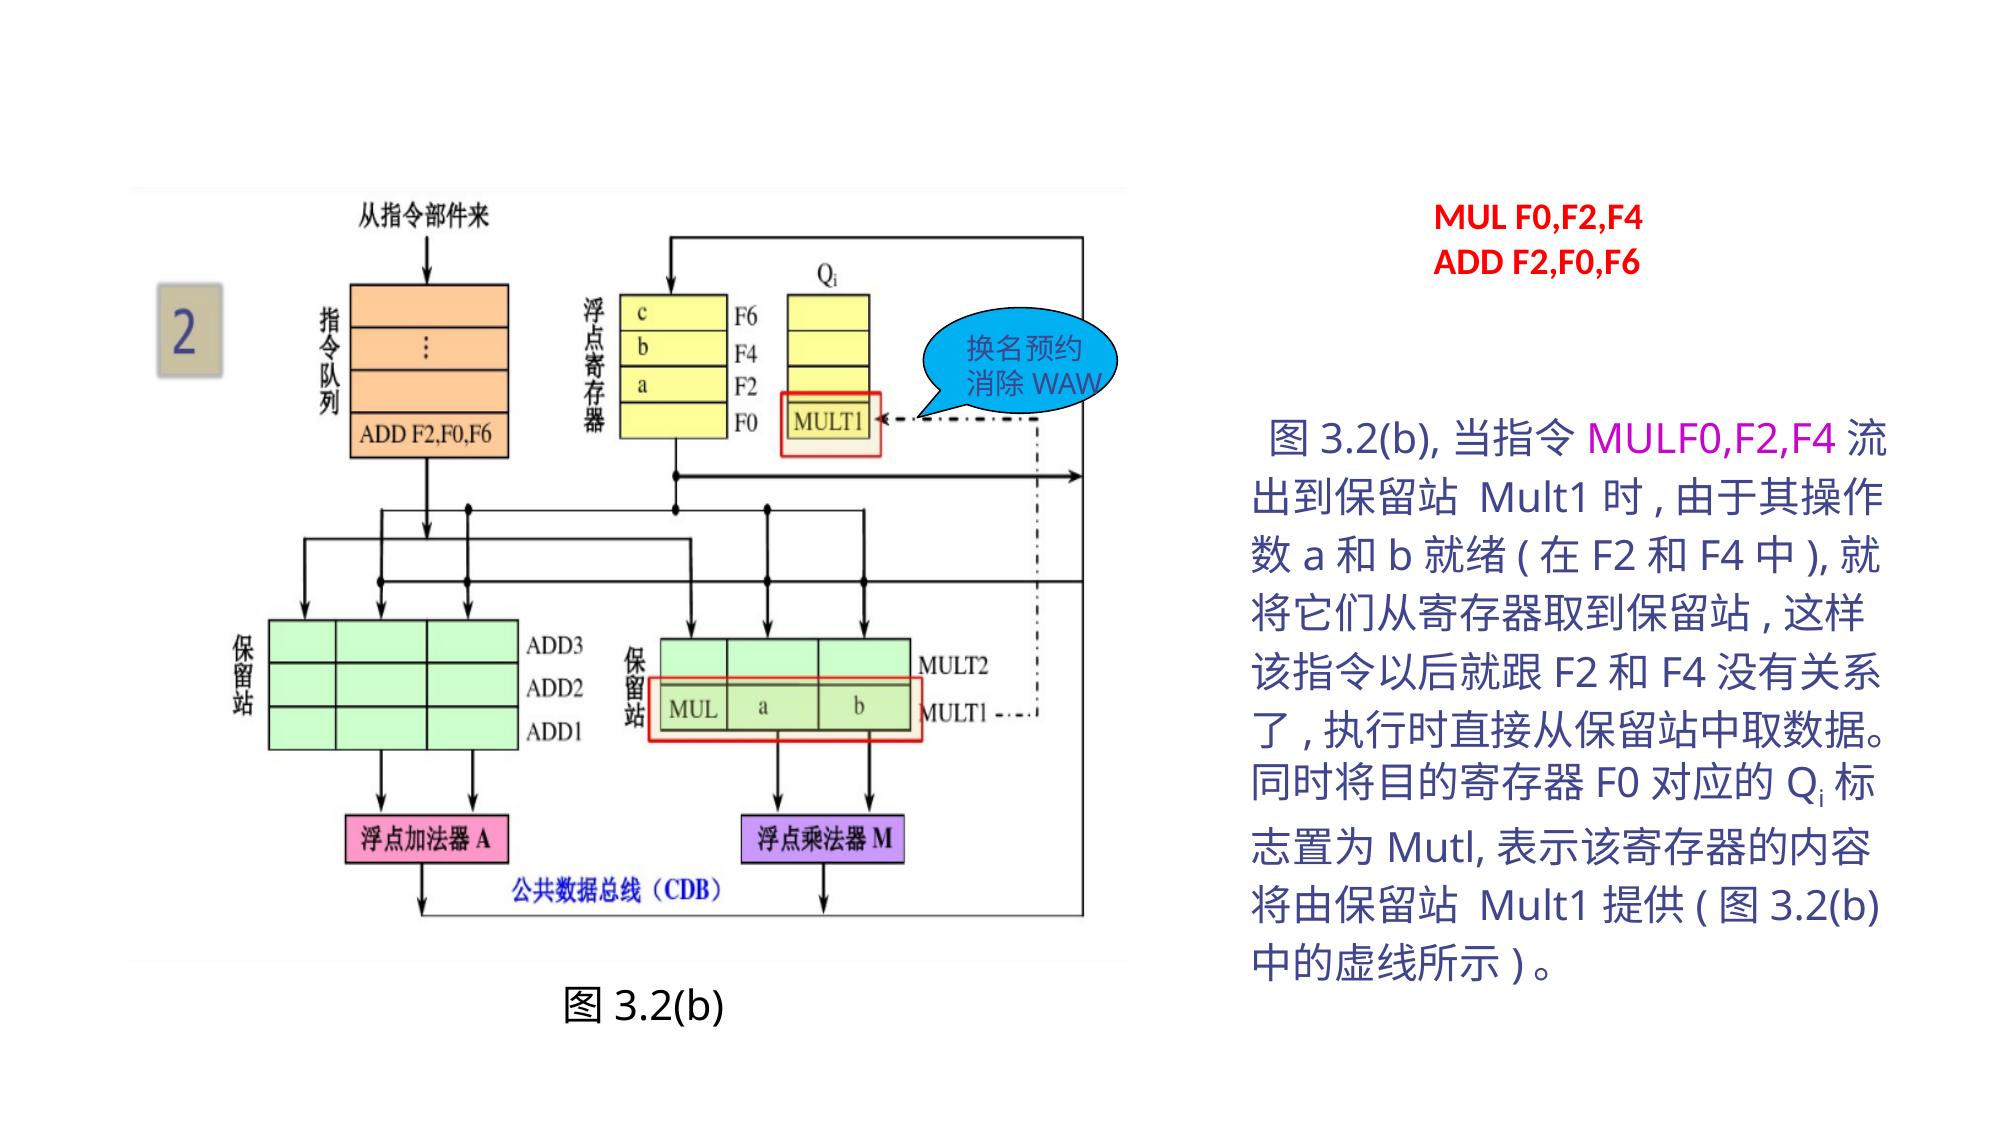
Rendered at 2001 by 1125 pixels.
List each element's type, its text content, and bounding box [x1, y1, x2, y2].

text_box 图3.2(b),当指令MULF0,F2,F4流出到保留站 Mult1时,由于其操作数a和b就绪(在F2和F4中),就将它们从寄存器取到保留站,这样该指令以后就跟F2和F4没有关系了,执行时直接从保留站中取数据。同时将目的寄存器F0对应的Qi标志置为Mutl,表示该寄存器的内容将由保留站 Mult1提供(图3.2(b)中的虚线所示)。 [1236, 396, 1918, 995]
text_box MUL F0,F2,F4 ADD F2,F0,F6 [1418, 184, 1735, 290]
title 图3.2(b) [547, 975, 924, 1039]
picture [128, 187, 1127, 962]
